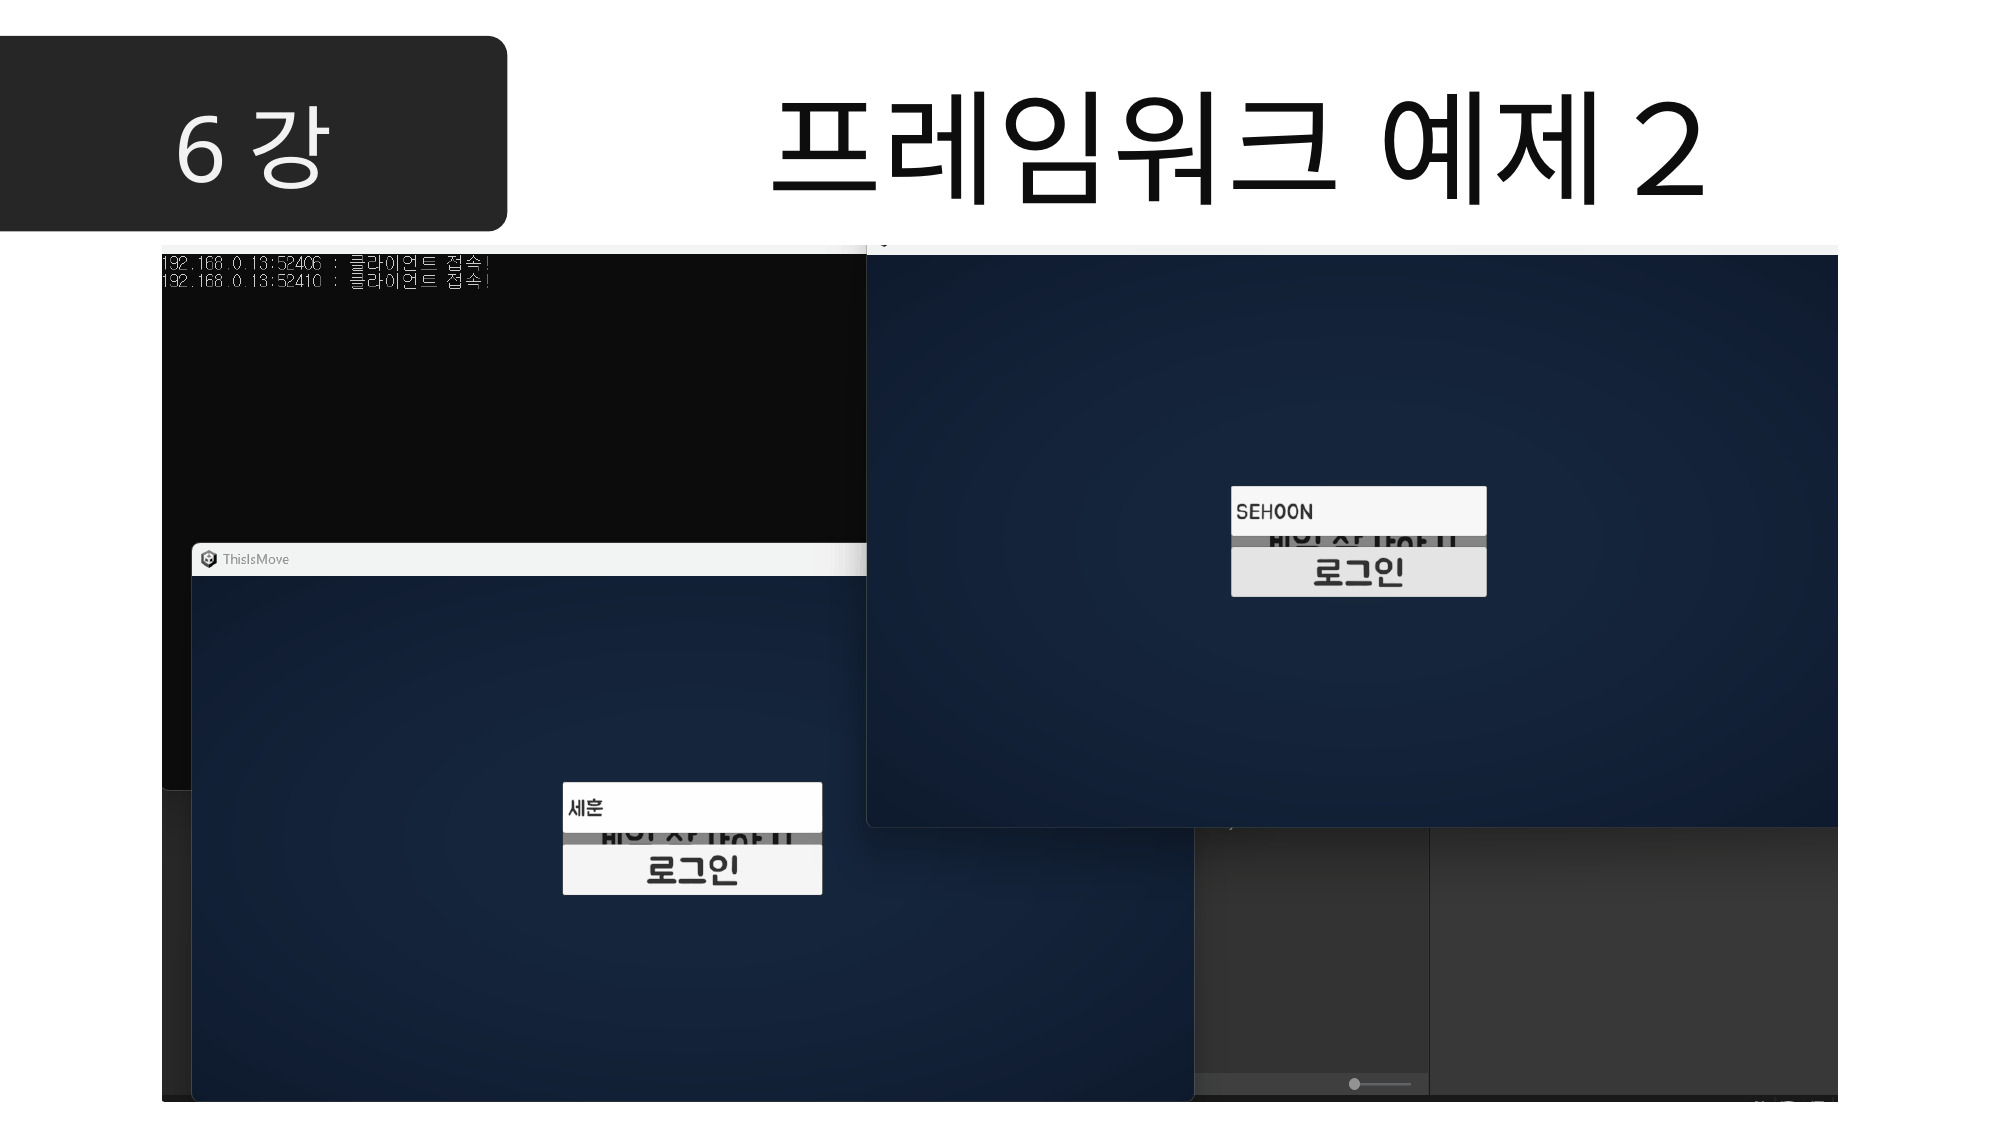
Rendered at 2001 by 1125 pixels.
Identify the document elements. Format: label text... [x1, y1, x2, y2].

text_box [0, 35, 508, 232]
picture [162, 245, 1838, 1102]
text_box 프레임워크 예제２ [716, 62, 1784, 228]
